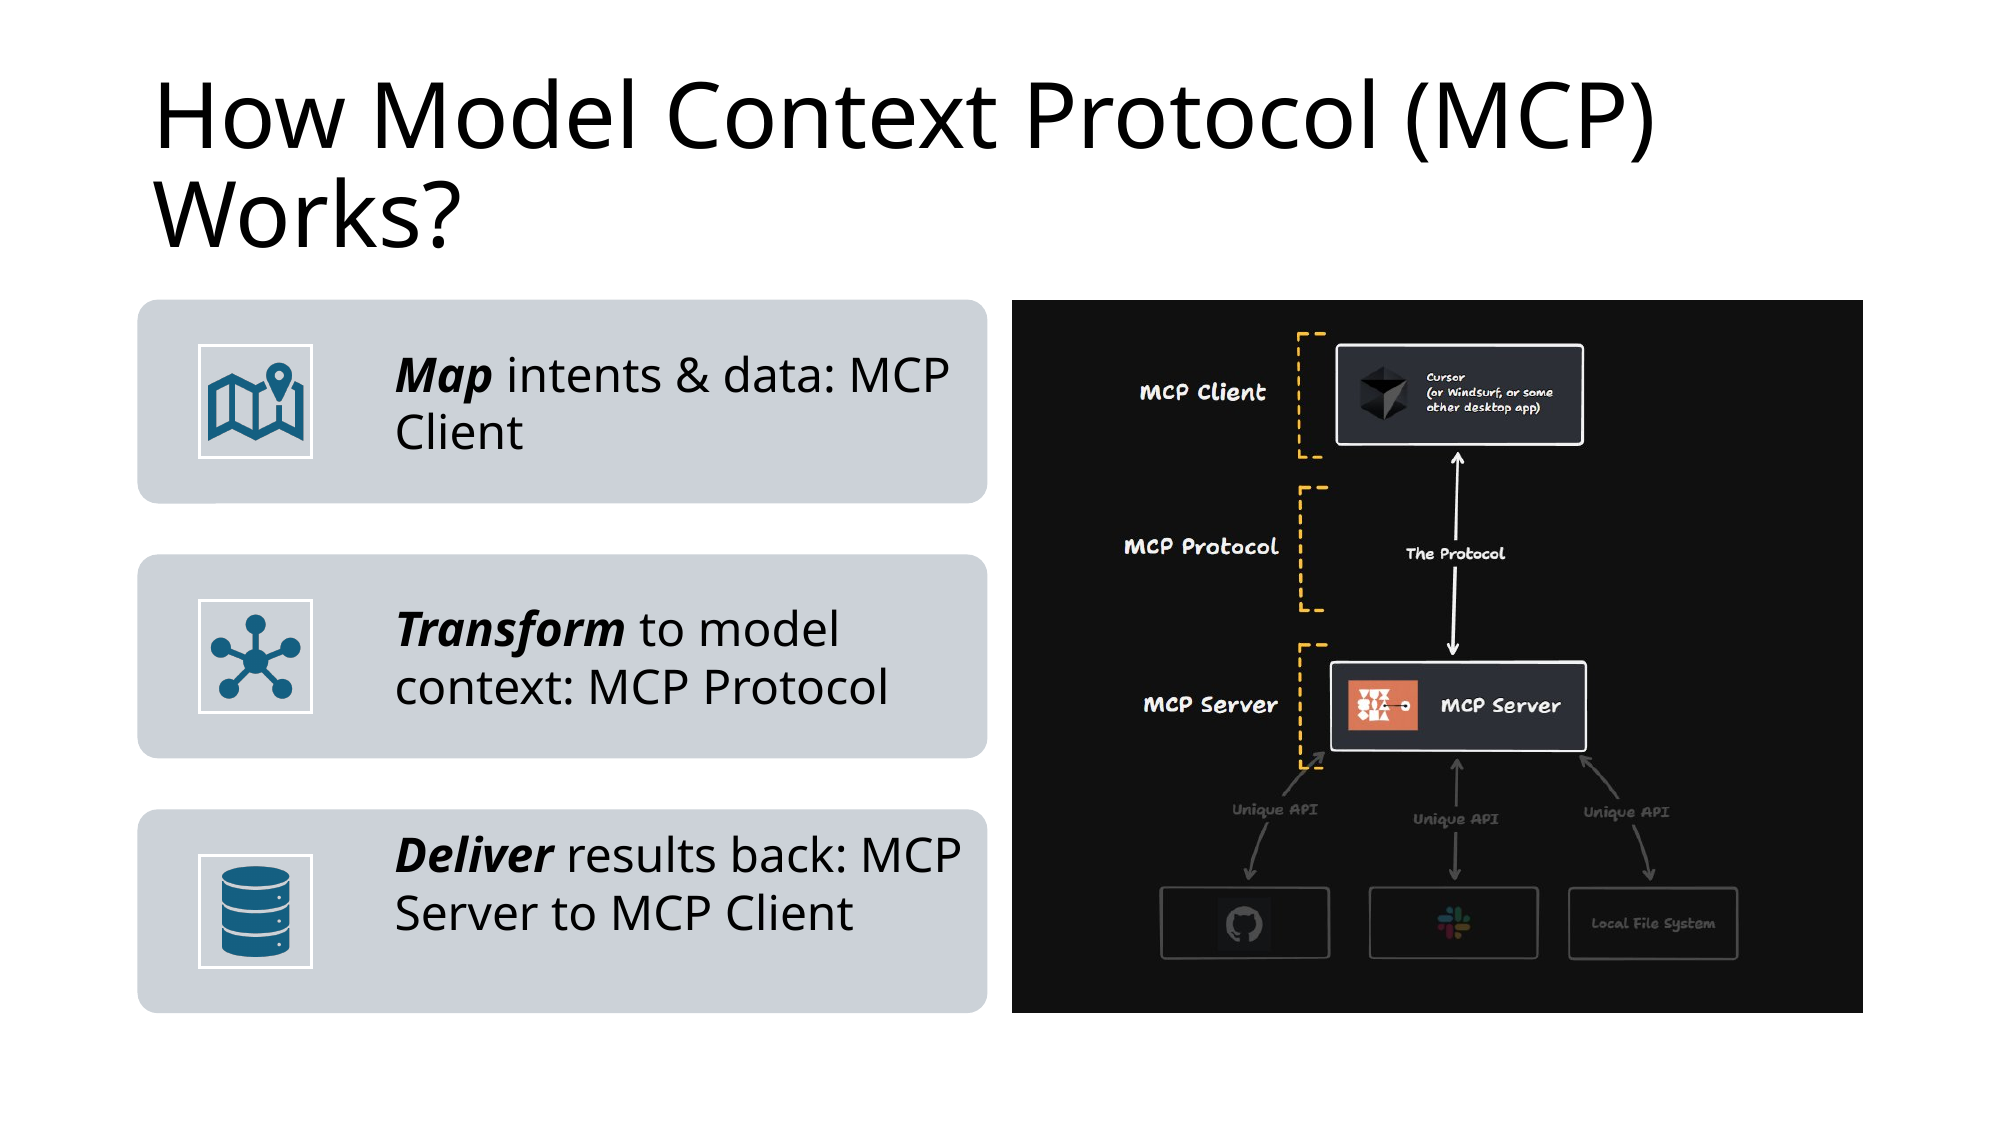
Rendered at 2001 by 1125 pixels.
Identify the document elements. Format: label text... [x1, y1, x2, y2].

title How Model Context Protocol (MCP) Works? [137, 59, 1863, 278]
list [136, 298, 988, 1014]
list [1011, 299, 1863, 1014]
